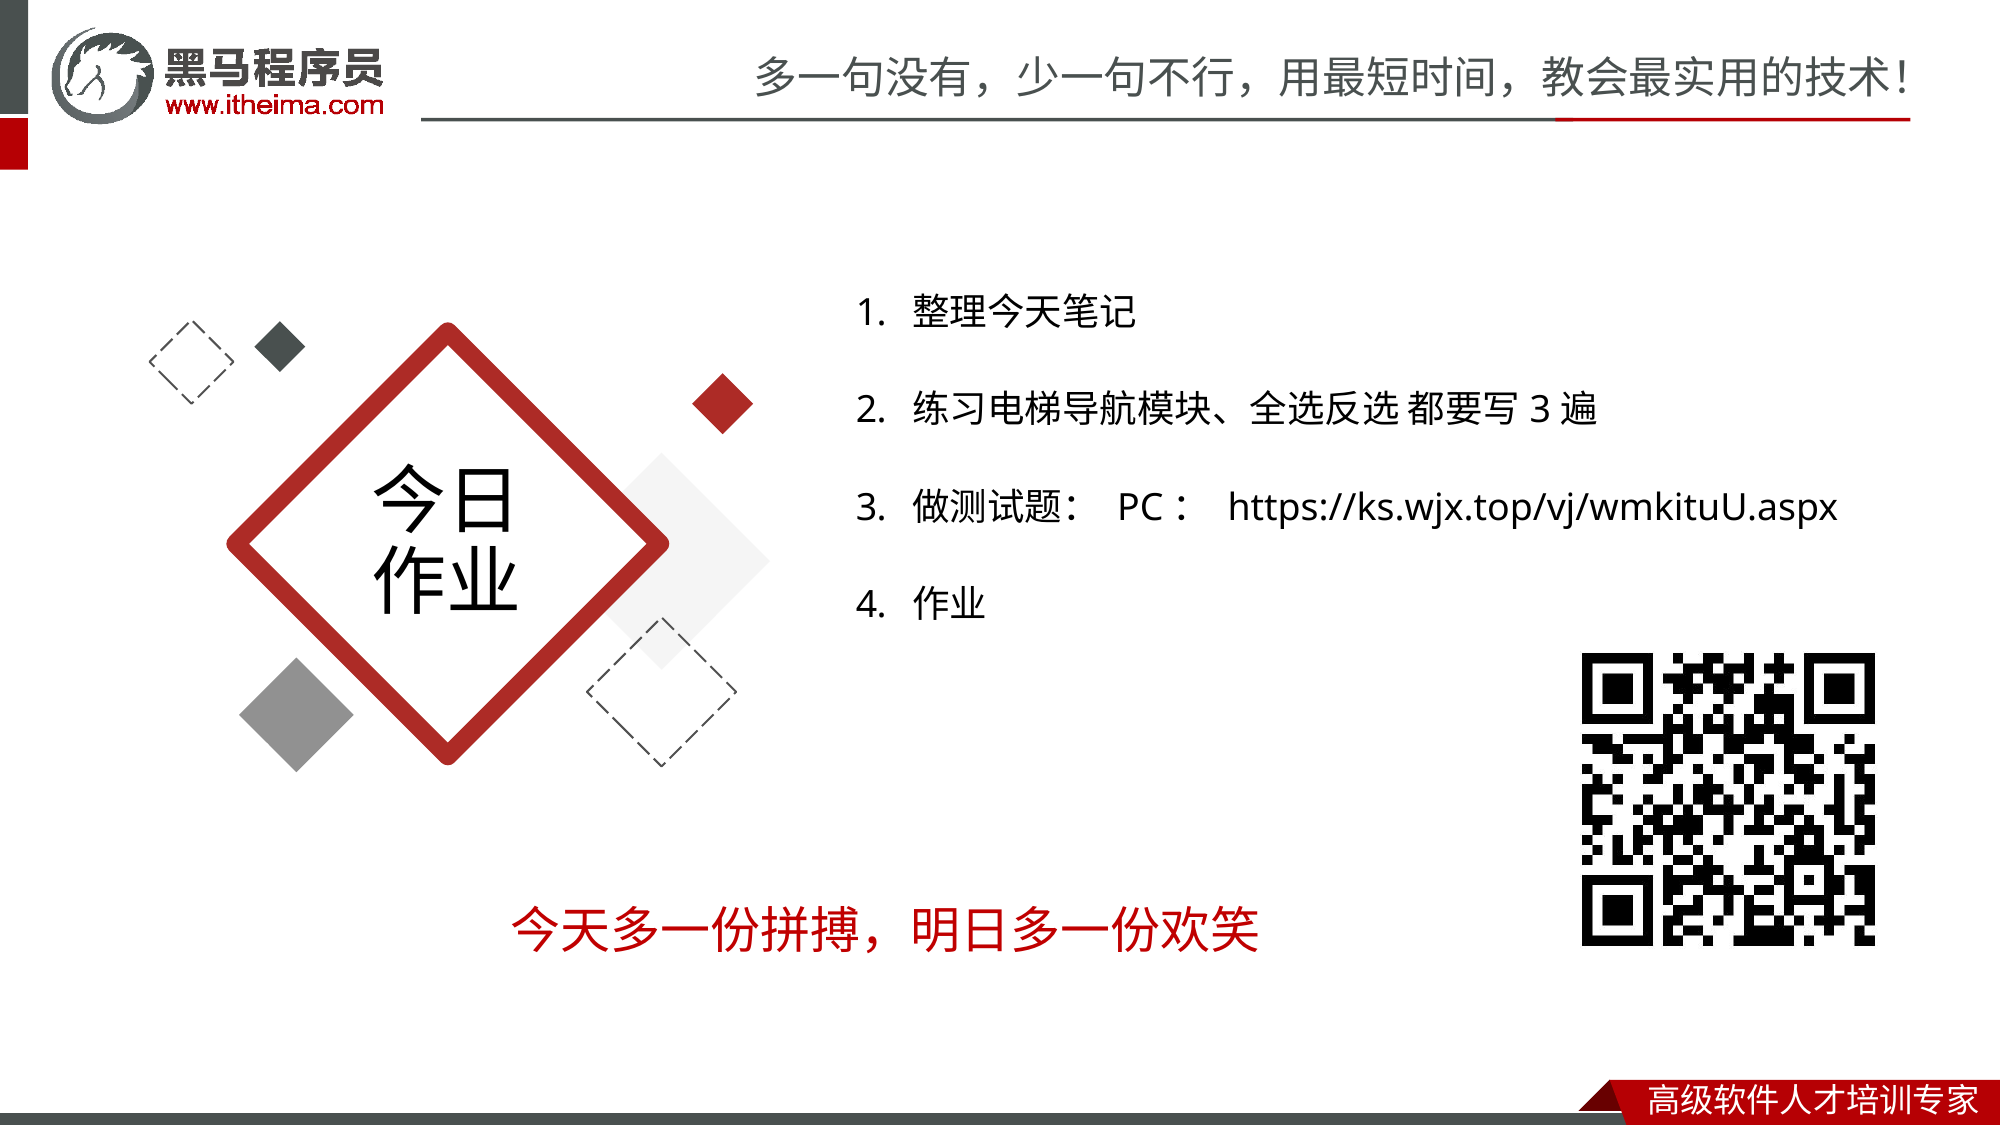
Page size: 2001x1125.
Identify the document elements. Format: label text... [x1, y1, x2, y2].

picture [1530, 601, 1927, 998]
text_box 今天多一份拼搏，明日多一份欢笑 [495, 891, 1276, 967]
list 整理今天笔记 练习电梯导航模块、全选反选 都要写3遍 做测试题： PC： https://ks.wjx.top/vj/wmkituU.aspx 作业 [841, 224, 1960, 643]
picture [50, 26, 384, 125]
